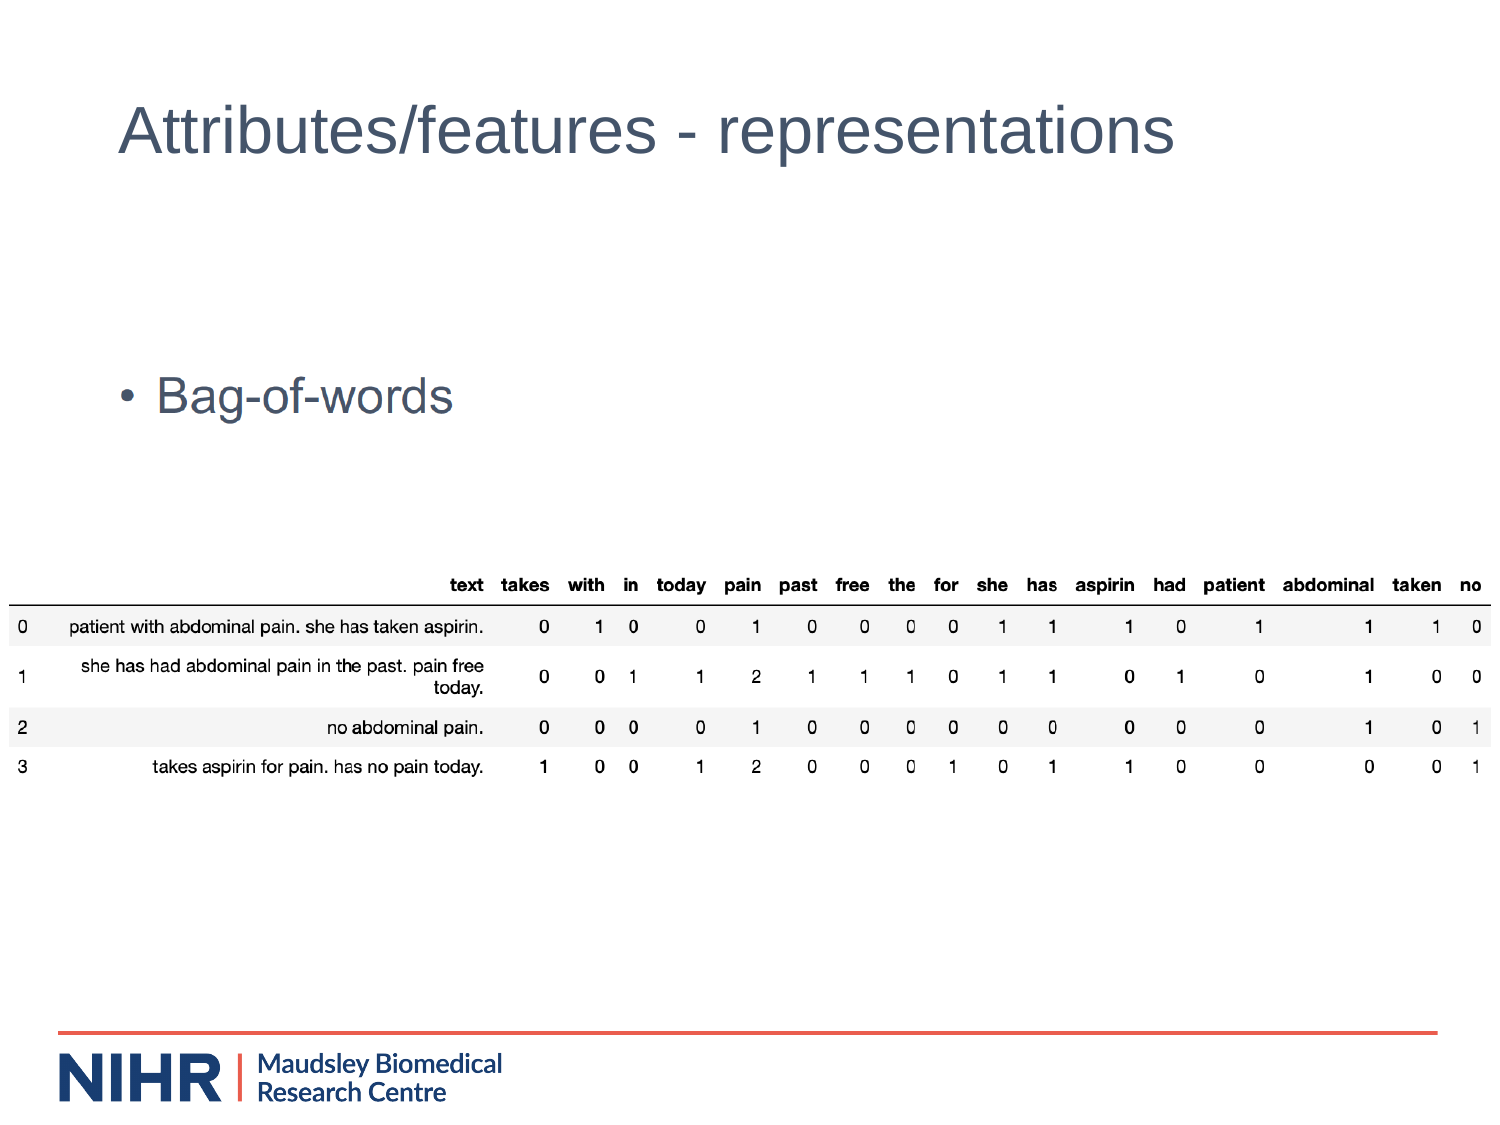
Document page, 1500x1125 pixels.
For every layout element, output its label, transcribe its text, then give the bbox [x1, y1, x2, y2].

title Attributes/features - representations [103, 59, 1397, 204]
picture [0, 304, 1500, 821]
picture [29, 1018, 531, 1125]
